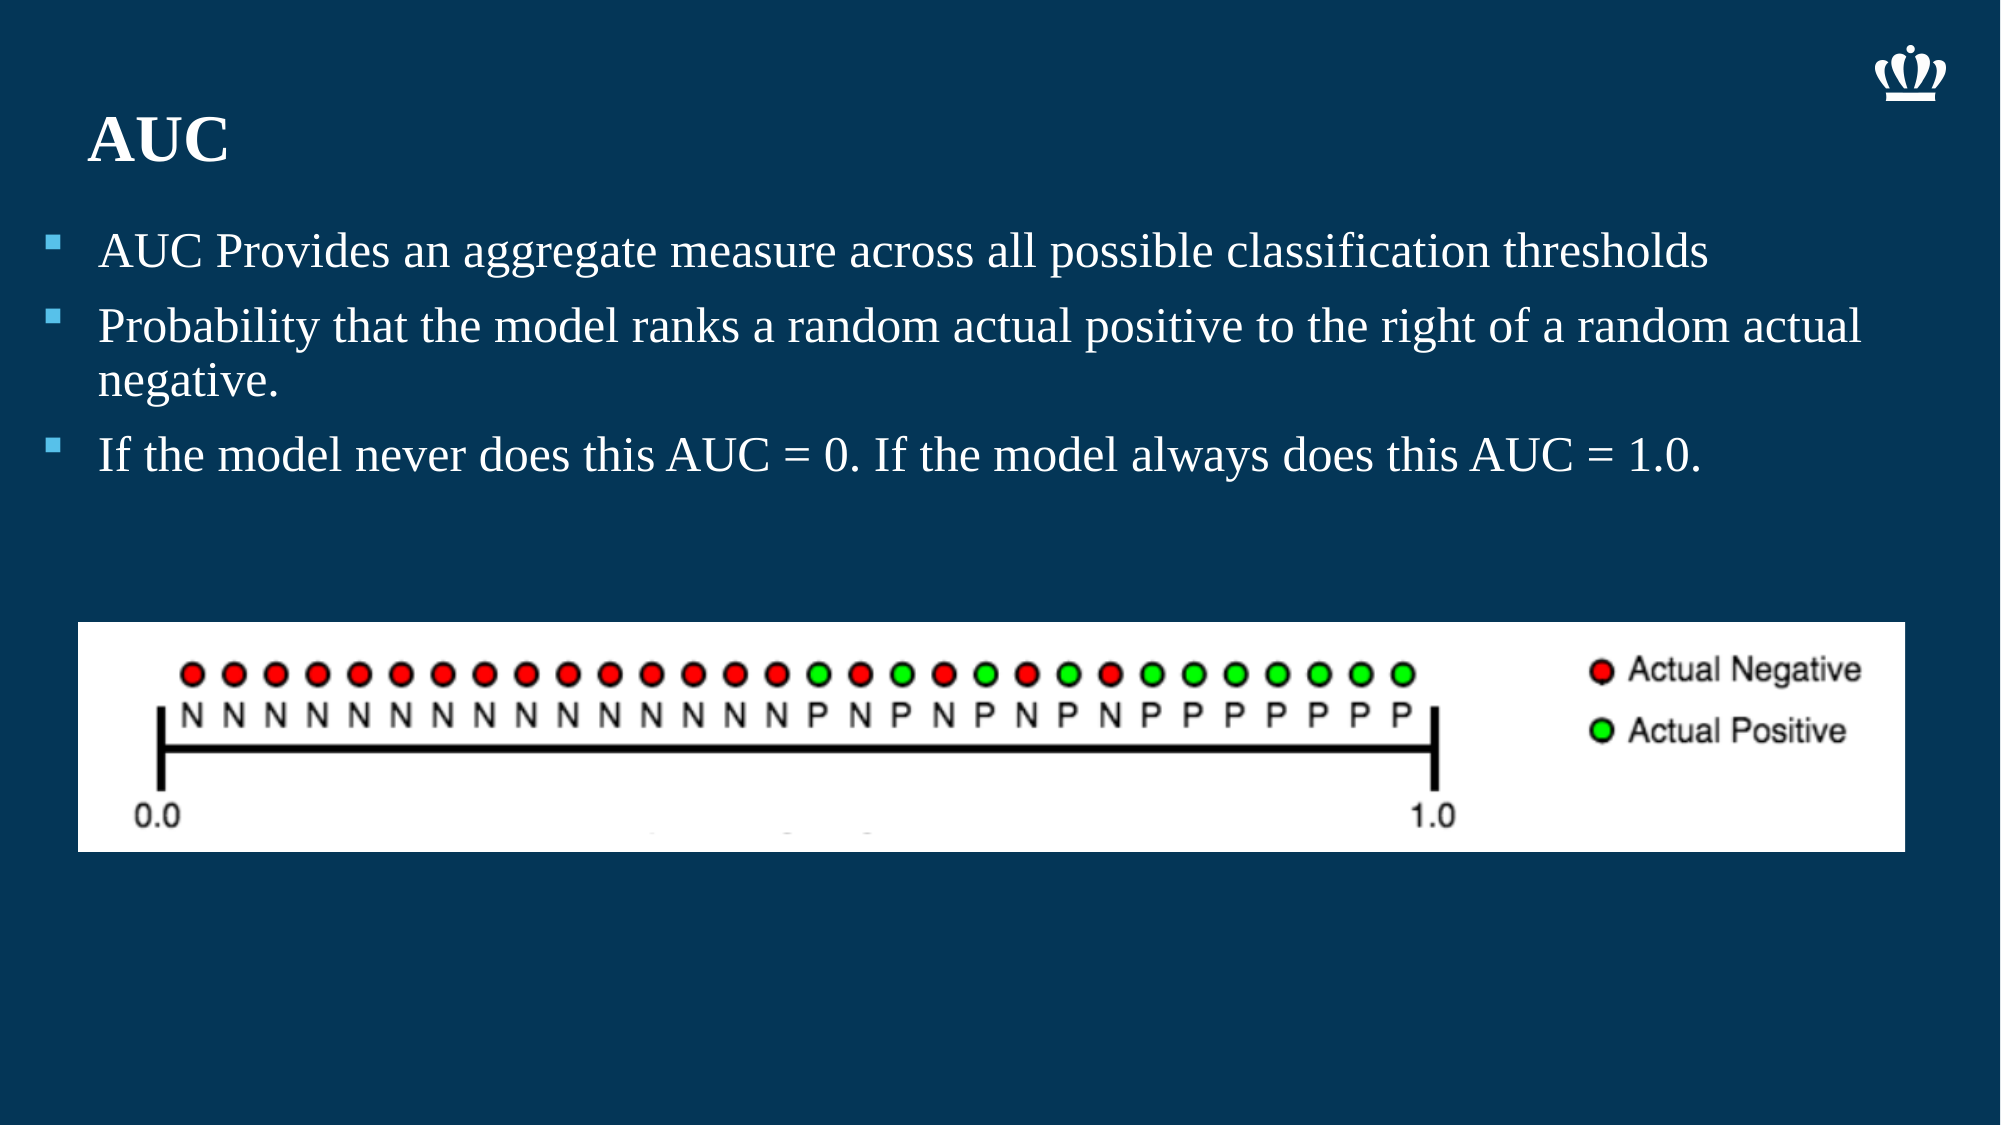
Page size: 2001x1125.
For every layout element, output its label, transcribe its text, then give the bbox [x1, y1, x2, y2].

list AUC Provides an aggregate measure across all possible classification thresholds Probability that the model ranks a random actual positive to the right of a random actual negative. If the model never does this AUC = 0. If the model always does this AUC = 1.0. [26, 216, 2000, 1125]
picture [1875, 45, 1946, 101]
picture [78, 622, 1906, 852]
title AUC [72, 59, 1928, 216]
